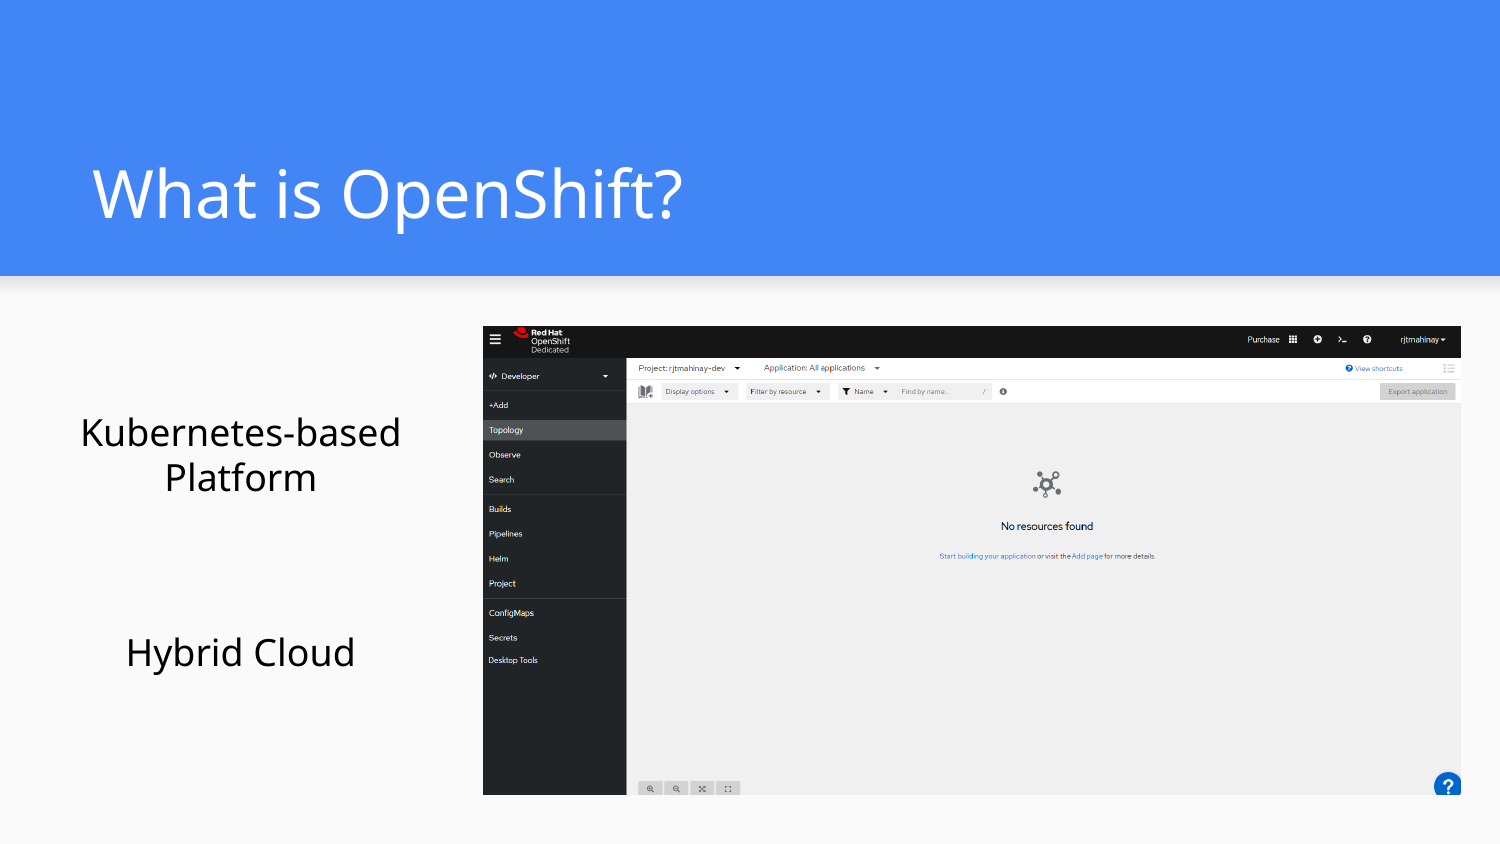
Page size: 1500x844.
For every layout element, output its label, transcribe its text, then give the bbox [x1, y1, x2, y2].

picture [482, 326, 1461, 795]
title What is OpenShift? [77, 121, 1427, 248]
text_box Kubernetes-based Platform [20, 394, 462, 514]
text_box Hybrid Cloud [20, 613, 462, 689]
